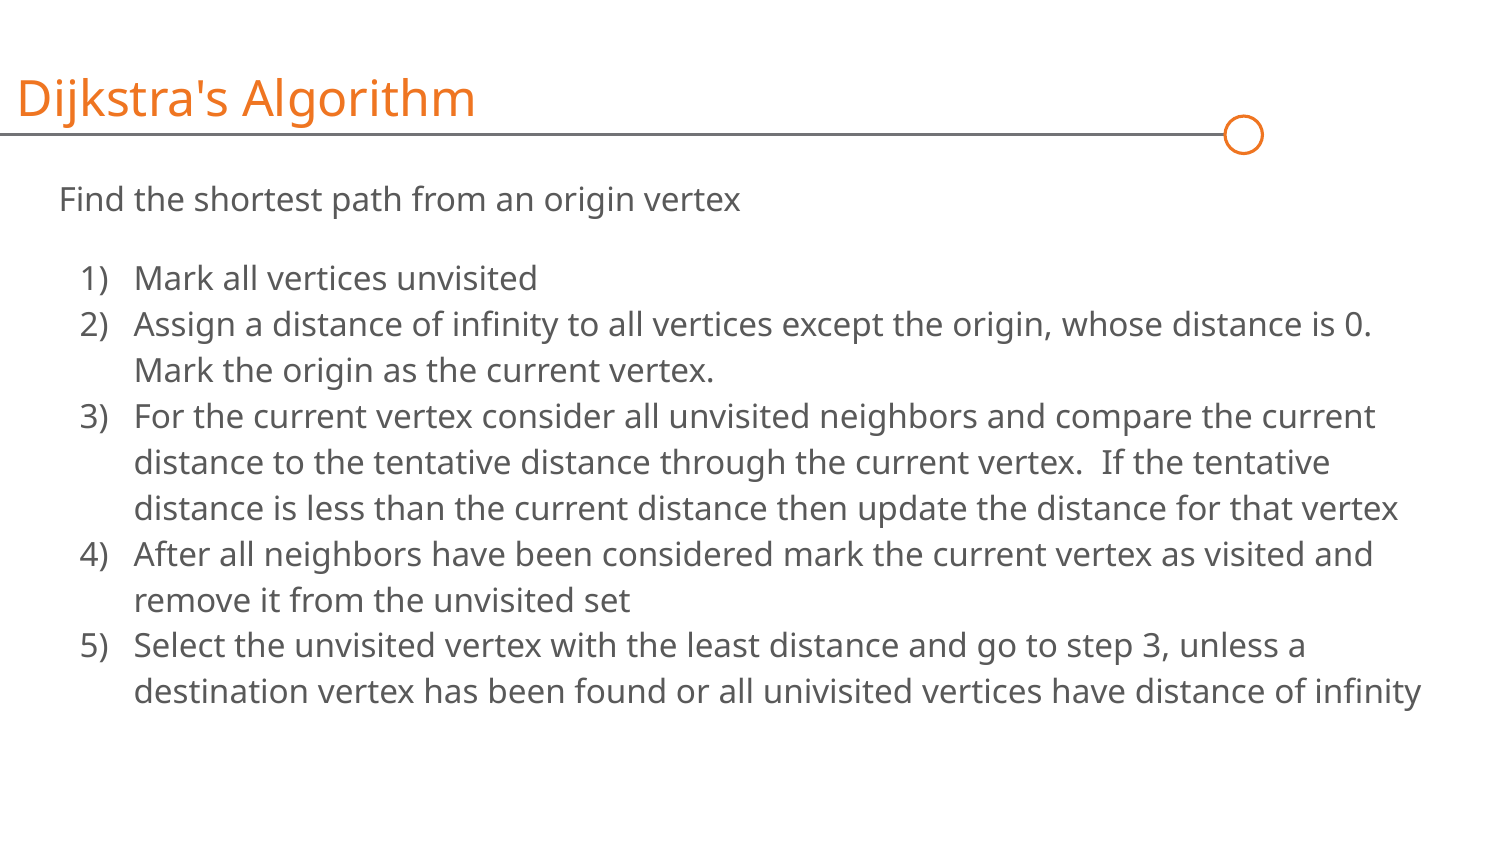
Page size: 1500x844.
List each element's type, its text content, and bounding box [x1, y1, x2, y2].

list Dijkstra's Algorithm [1, 6, 1213, 135]
text_box Find the shortest path from an origin vertex Mark all vertices unvisited Assign a distance of infinity to all vertices except the origin, whose distance is 0. Mark the origin as the current vertex. For the current vertex consider all unvisited neighbors and compare the current distance to the tentative distance through the current vertex. If the tentative distance is less than the current distance then update the distance for that vertex After all neighbors have been considered mark the current vertex as visited and remove it from the unvisited set Select the unvisited vertex with the least distance and go to step 3, unless a destination vertex has been found or all univisited vertices have distance of infinity [43, 157, 1442, 758]
